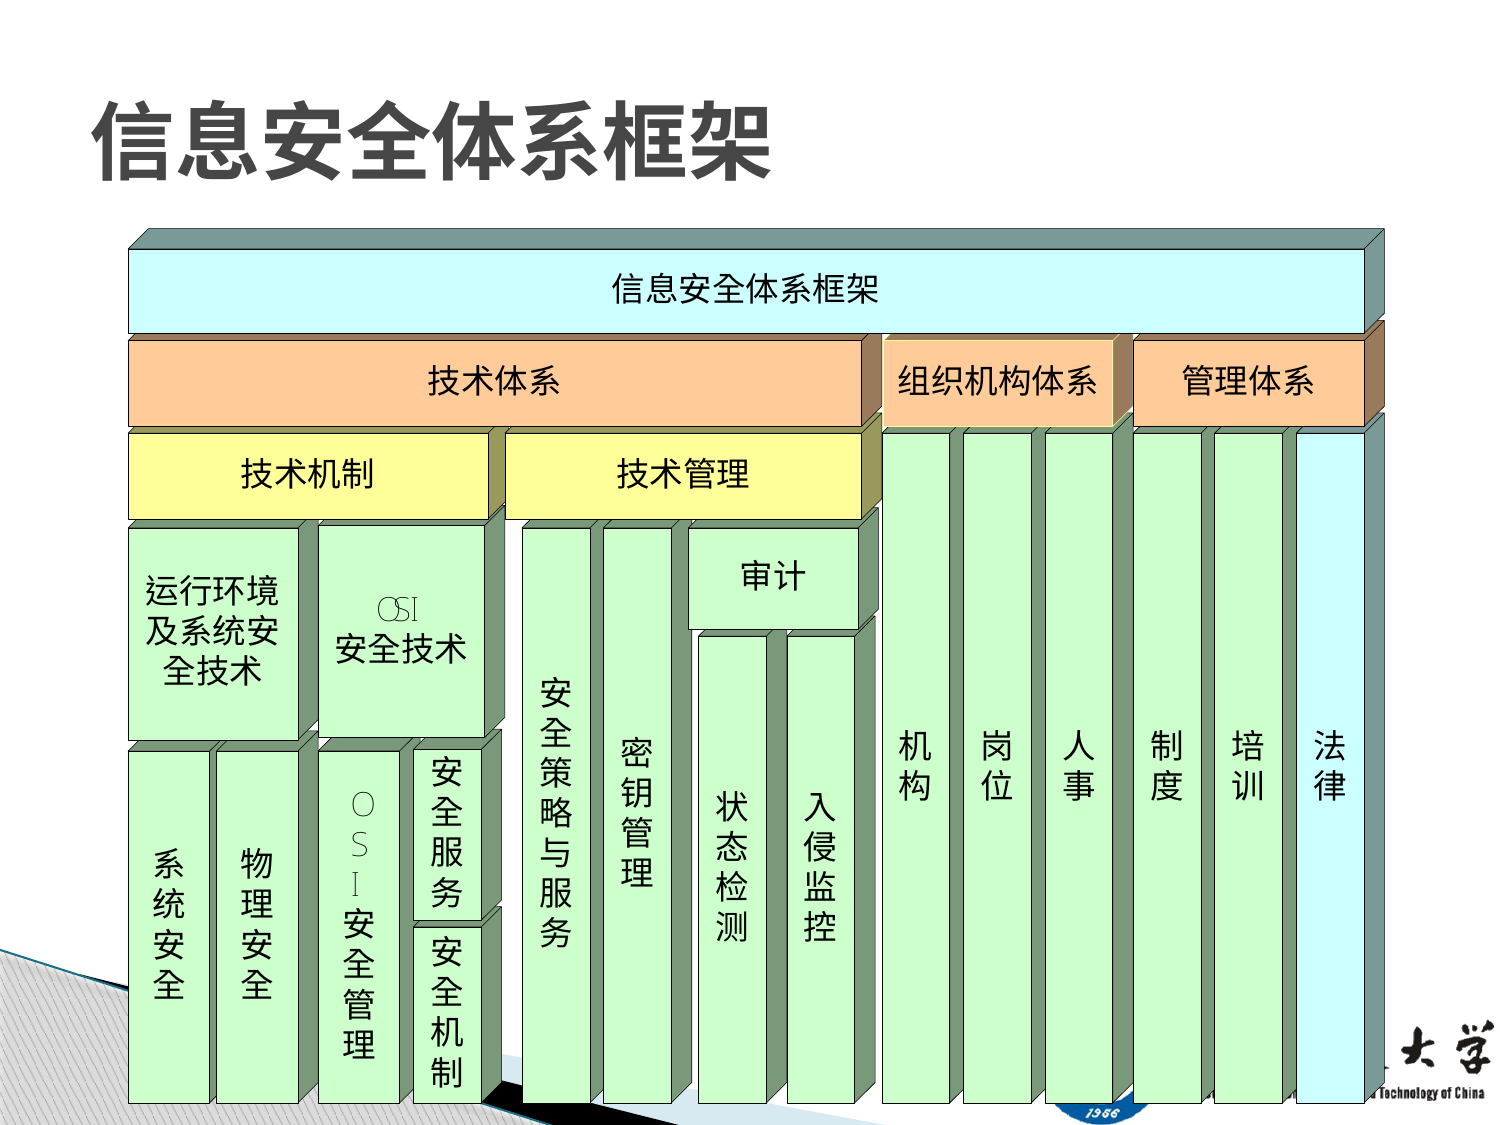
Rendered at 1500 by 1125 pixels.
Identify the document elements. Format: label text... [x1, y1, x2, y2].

table_cell [518, 1117, 542, 1125]
title 信息安全体系框架 [75, 45, 1425, 233]
table_cell [0, 953, 119, 991]
picture [124, 225, 1495, 1125]
